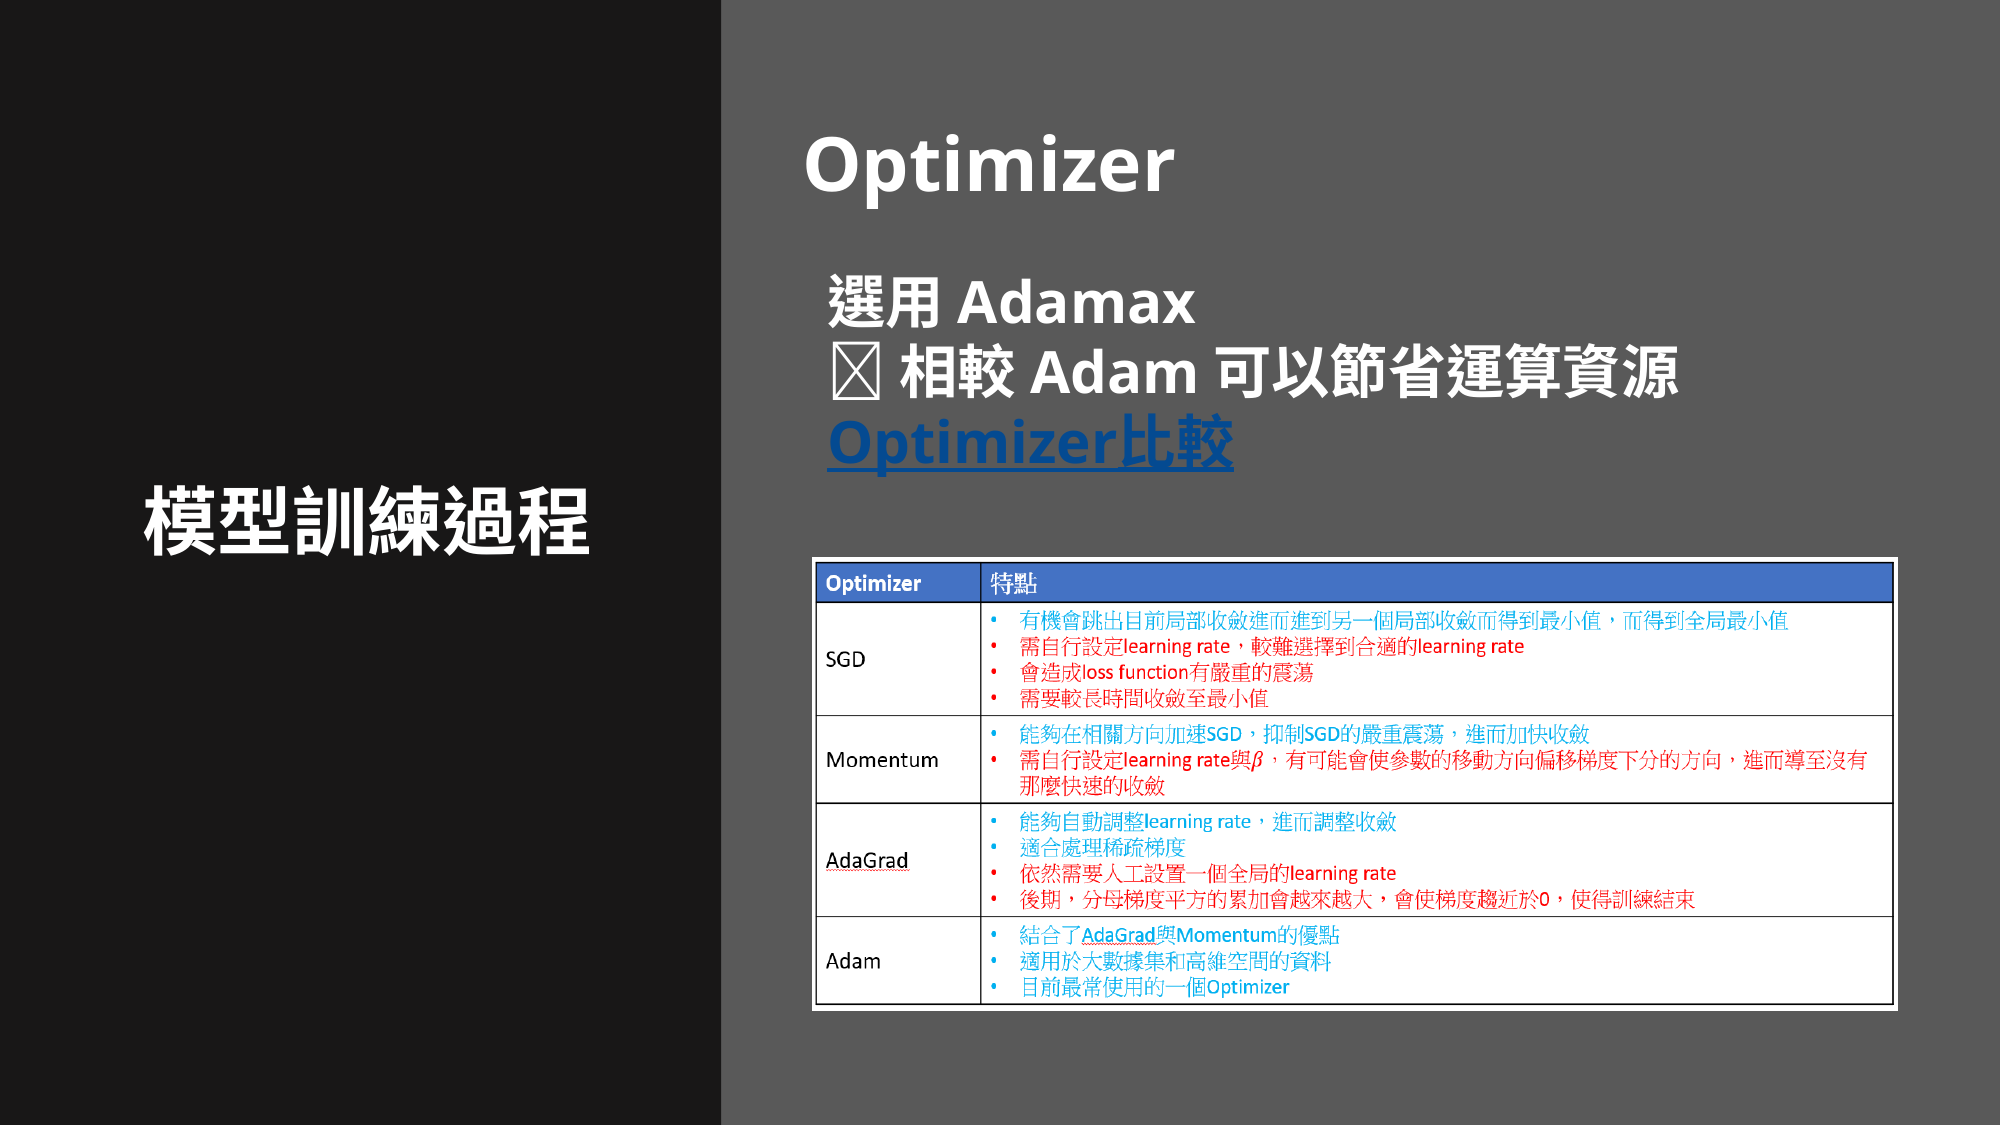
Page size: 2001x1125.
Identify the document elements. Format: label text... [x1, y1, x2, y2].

picture [812, 557, 1898, 1011]
title 模型訓練過程 [40, 354, 695, 685]
text_box 選用Adamax 相較Adam可以節省運算資源 Optimizer比較 [812, 257, 1790, 497]
text_box Optimizer [638, 109, 1341, 214]
